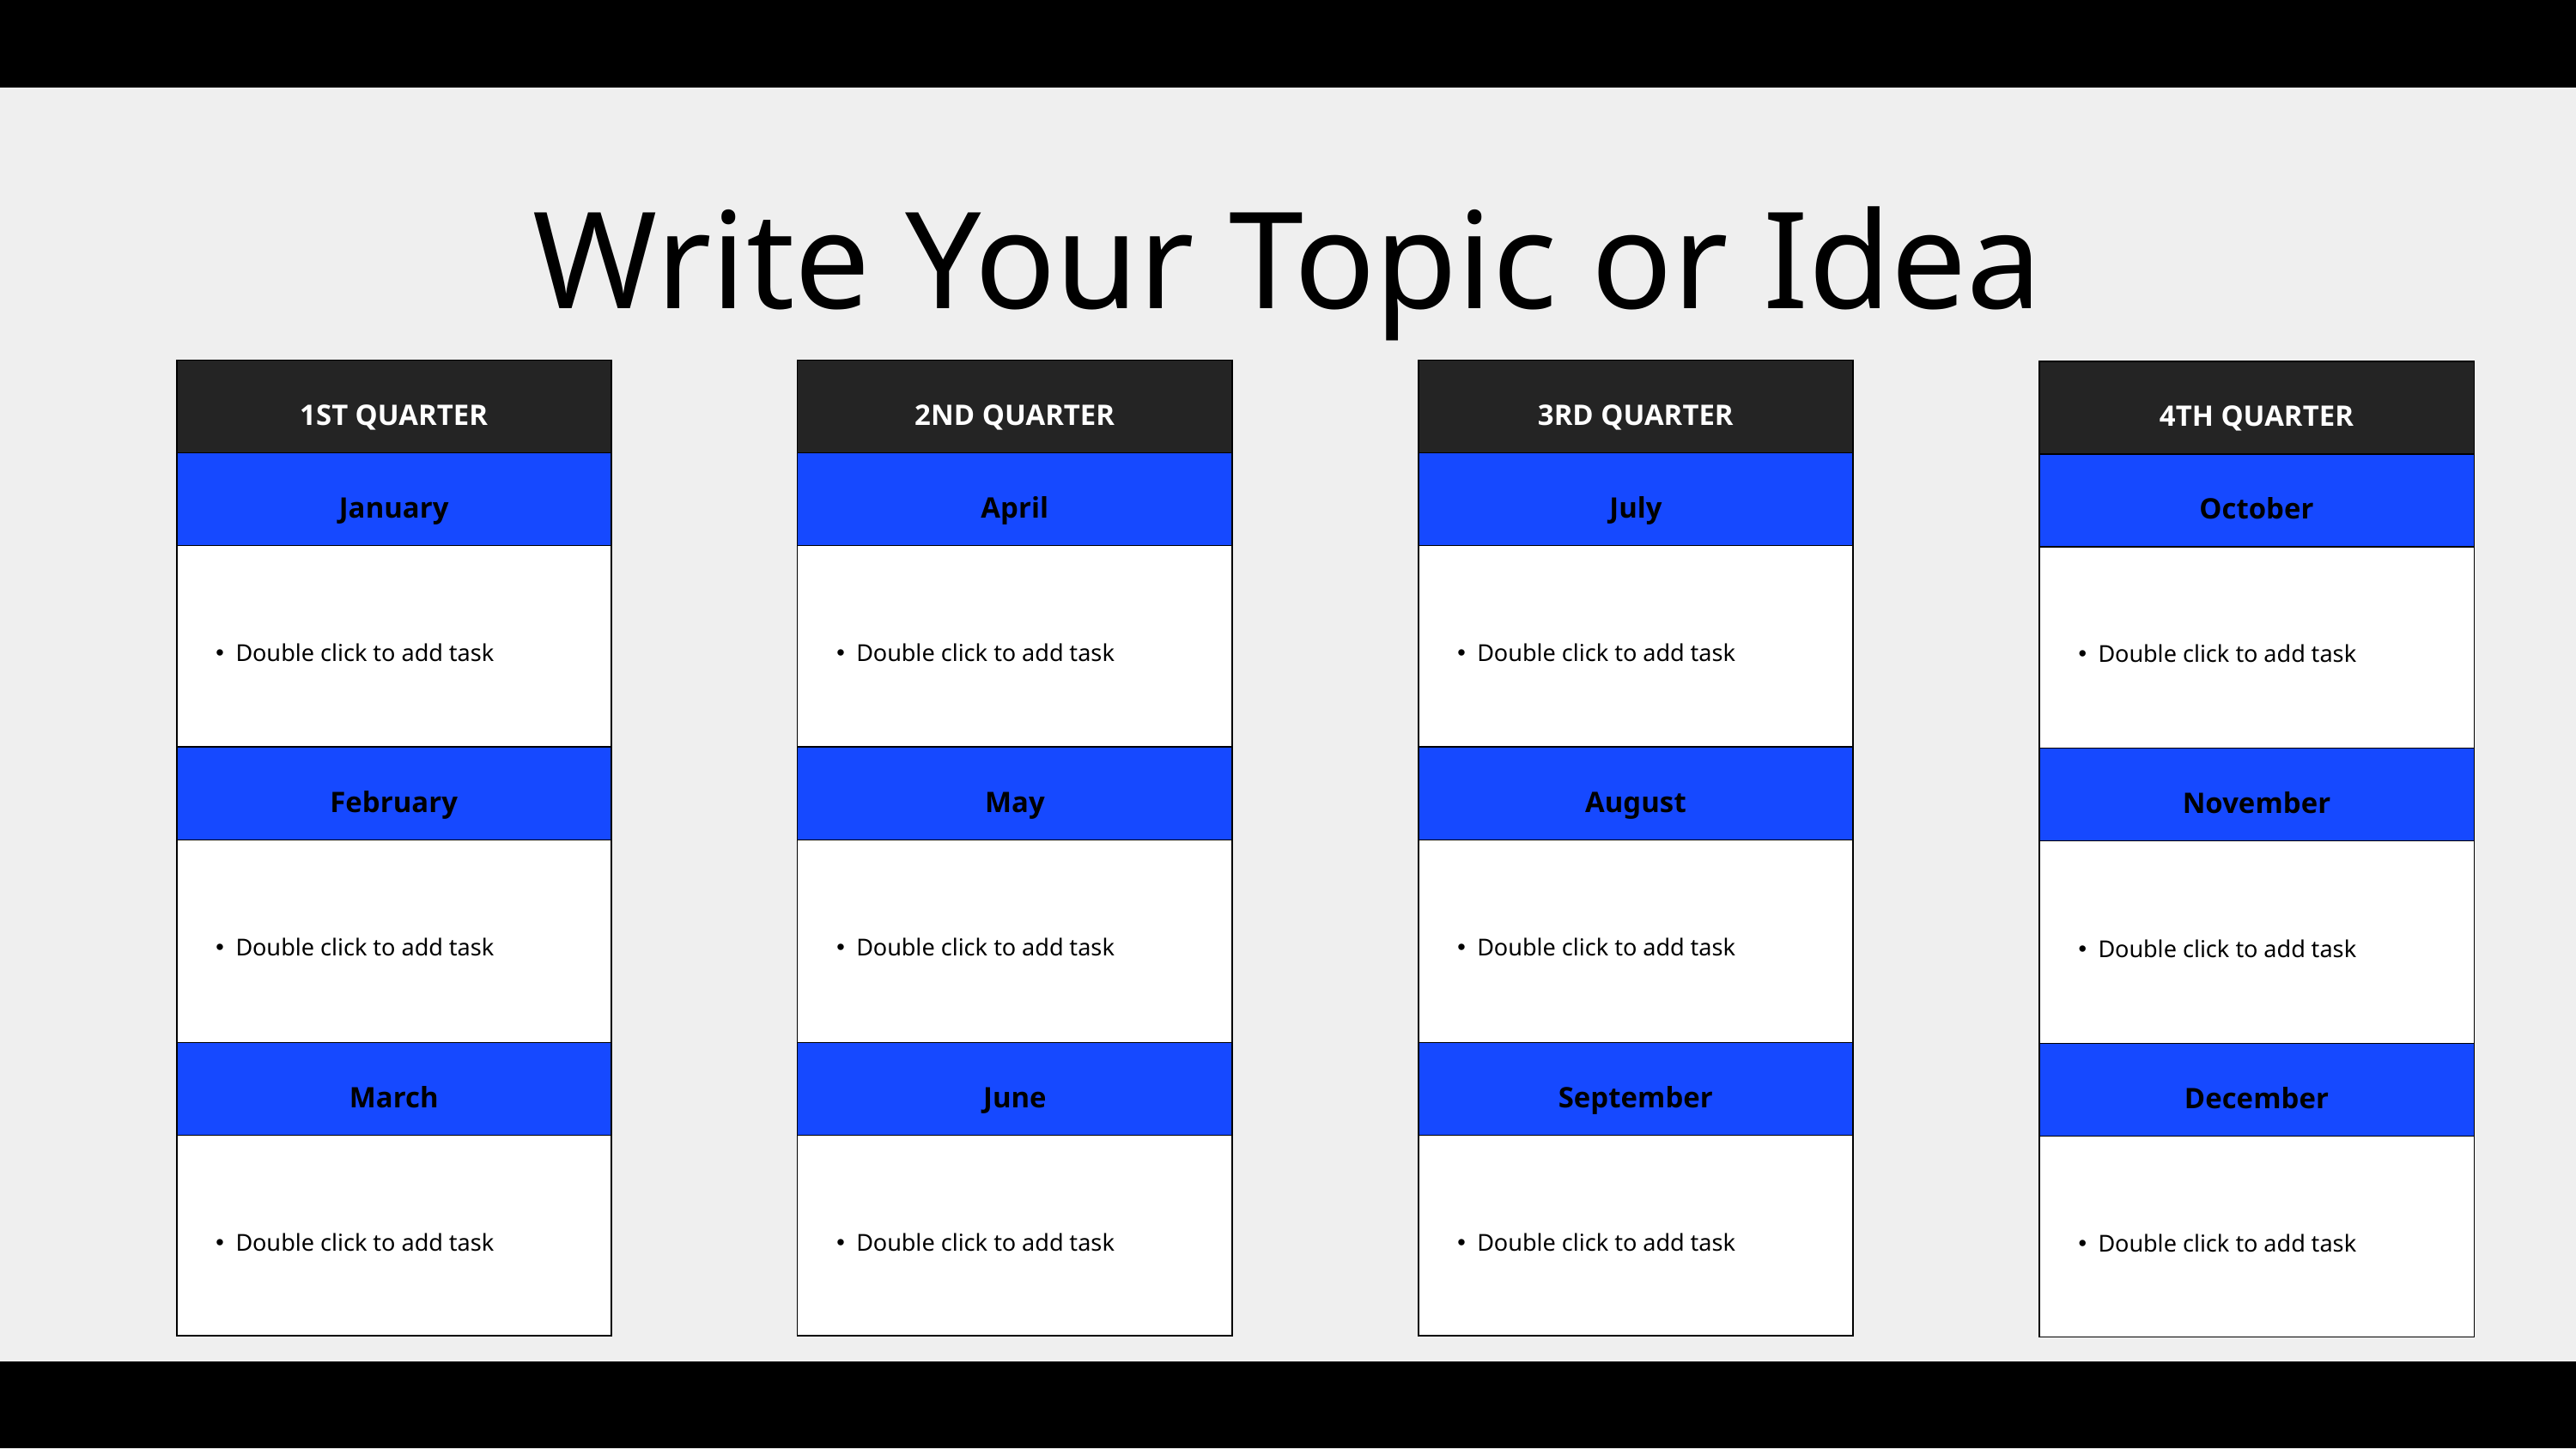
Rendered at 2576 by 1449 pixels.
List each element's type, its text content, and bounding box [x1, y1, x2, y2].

table_cell Double click to add task [1419, 1136, 1852, 1328]
table_header 1ST QUARTER [178, 445, 611, 452]
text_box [0, 0, 2576, 435]
table_cell May [798, 748, 1231, 840]
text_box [0, 1331, 2576, 1449]
table_cell December [2040, 1044, 2474, 1136]
table_cell Double click to add task [2040, 1137, 2474, 1328]
table_cell October [2040, 455, 2474, 546]
table_cell January [178, 453, 611, 545]
table_cell March [178, 1043, 611, 1135]
table_header 4TH QUARTER [2040, 445, 2474, 453]
table_header 3RD QUARTER [1419, 445, 1852, 452]
table_cell November [2040, 749, 2474, 840]
table_cell February [178, 748, 611, 840]
table_cell Double click to add task [1419, 546, 1852, 746]
table_cell Double click to add task [178, 840, 611, 1042]
table_cell June [798, 1043, 1231, 1135]
table_cell July [1419, 453, 1852, 545]
table_cell Double click to add task [178, 546, 611, 746]
table_cell Double click to add task [798, 1136, 1231, 1328]
table_cell Double click to add task [1419, 840, 1852, 1042]
table_cell Double click to add task [798, 546, 1231, 746]
table_cell April [798, 453, 1231, 545]
table_cell September [1419, 1043, 1852, 1135]
table_header 2ND QUARTER [798, 445, 1231, 452]
table_cell Double click to add task [2040, 548, 2474, 748]
table_cell August [1419, 748, 1852, 840]
table_cell Double click to add task [798, 840, 1231, 1042]
table_cell Double click to add task [178, 1136, 611, 1328]
table_cell Double click to add task [2040, 841, 2474, 1043]
